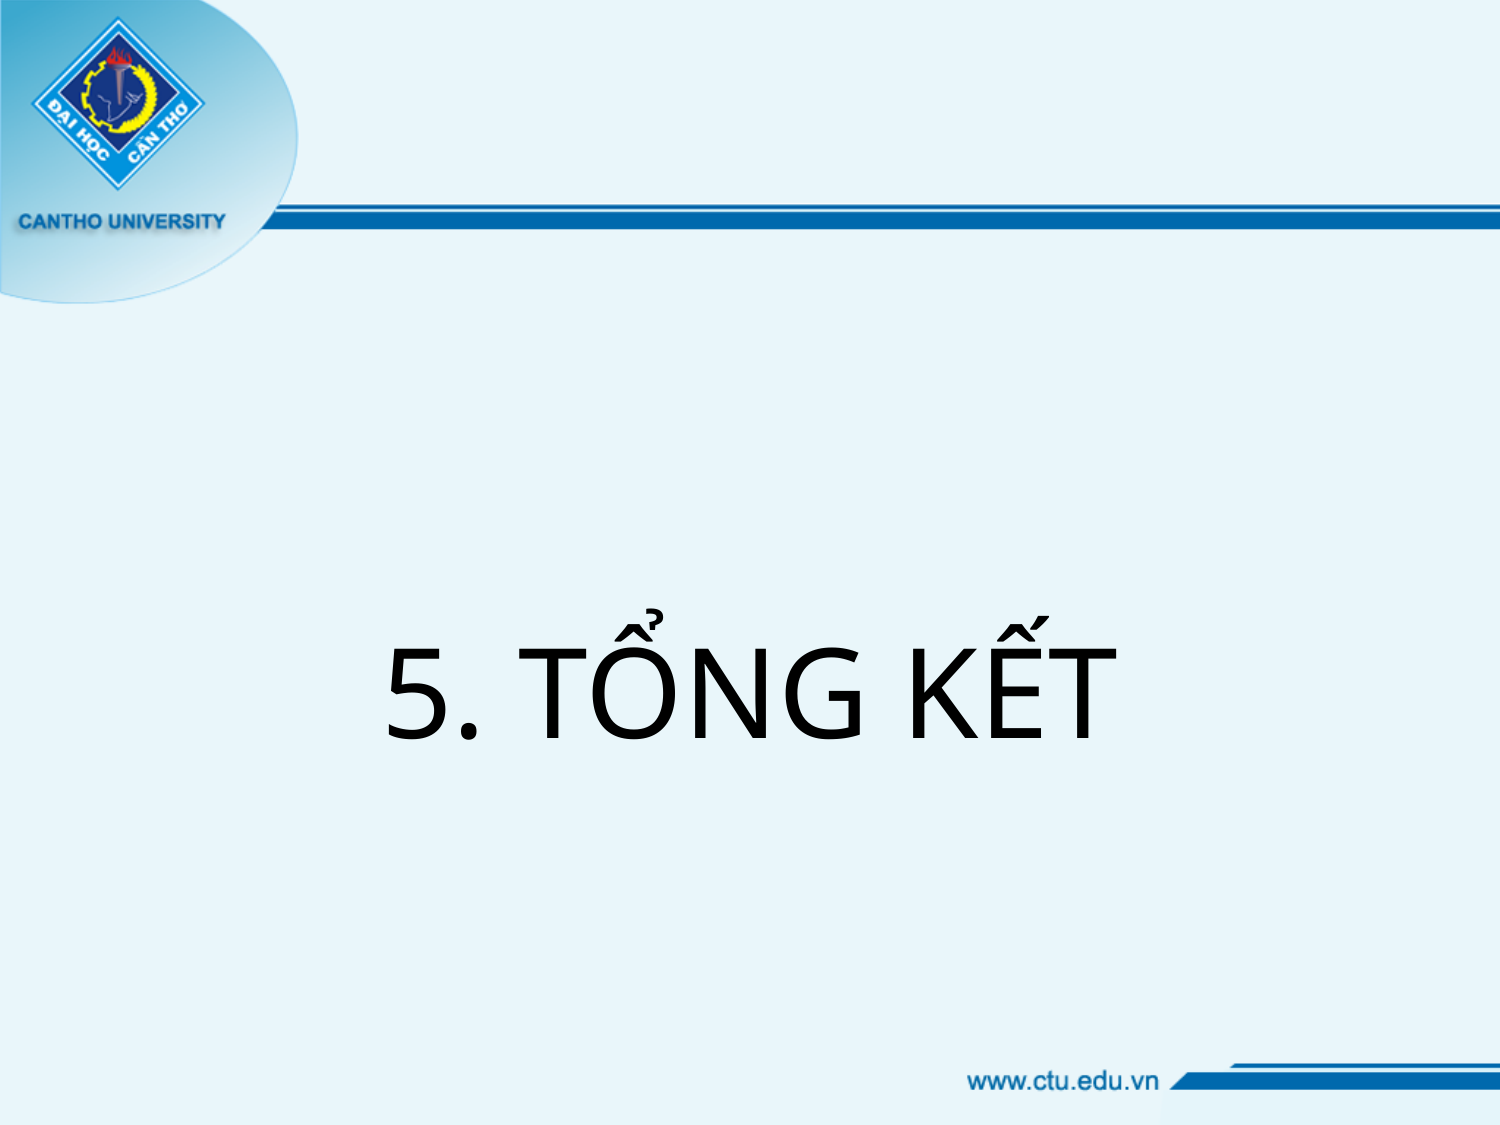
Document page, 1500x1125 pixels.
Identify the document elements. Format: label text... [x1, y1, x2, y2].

picture [0, 0, 1500, 1125]
text_box 5. TỔNG KẾT [79, 378, 1421, 923]
